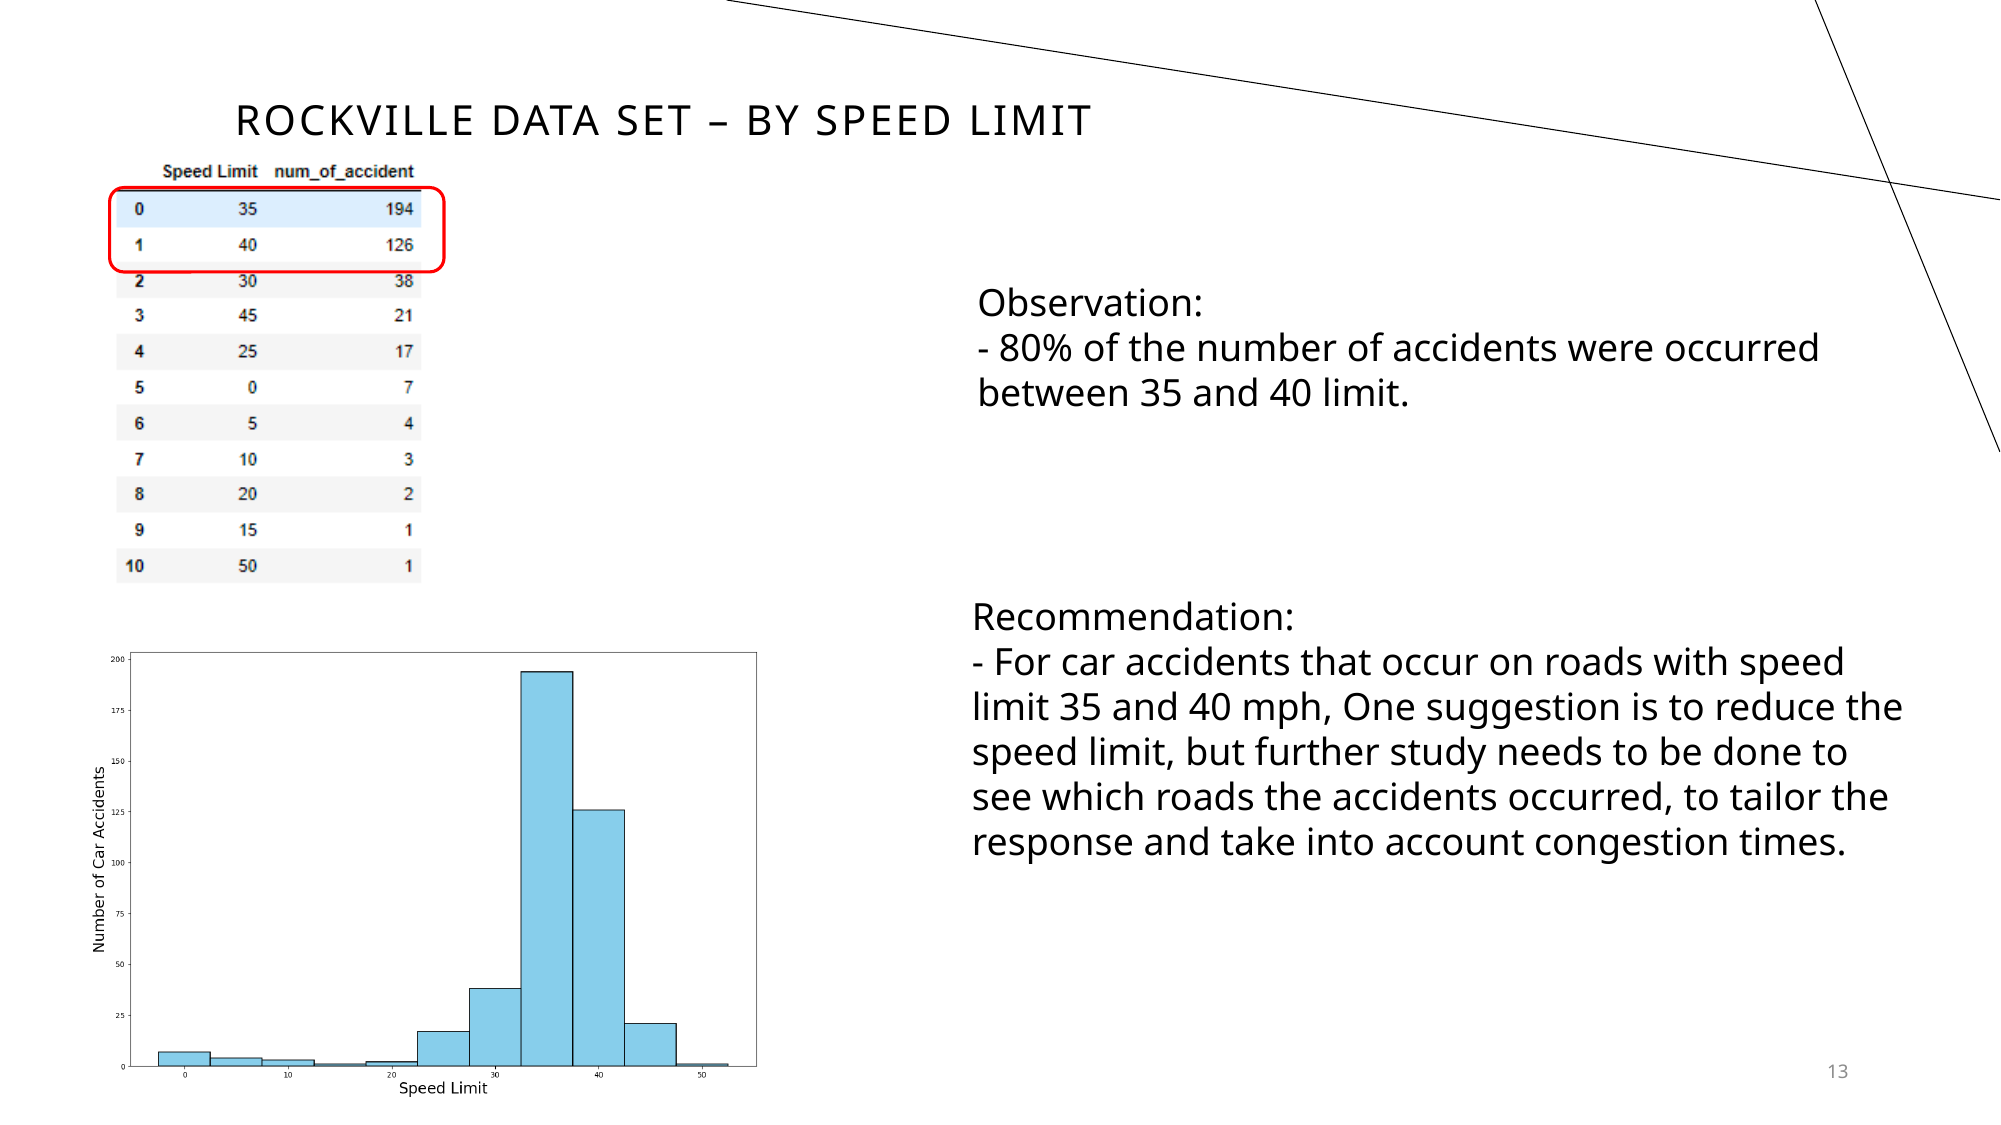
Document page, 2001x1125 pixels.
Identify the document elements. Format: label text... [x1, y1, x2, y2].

text_box Recommendation: - For car accidents that occur on roads with speed limit 35 and 40 mph, One suggestion is to reduce the speed limit, but further study needs to be done to see which roads the accidents occurred, to tailor the response and take into account congestion times. [957, 586, 1930, 871]
slide_number 13 [1701, 1042, 1864, 1103]
title Rockville data set – by speed limit [219, 91, 1853, 152]
picture [29, 151, 837, 1125]
text_box Observation: - 80% of the number of accidents were occurred between 35 and 40 limit. [962, 271, 1936, 422]
text_box [434, 187, 446, 273]
